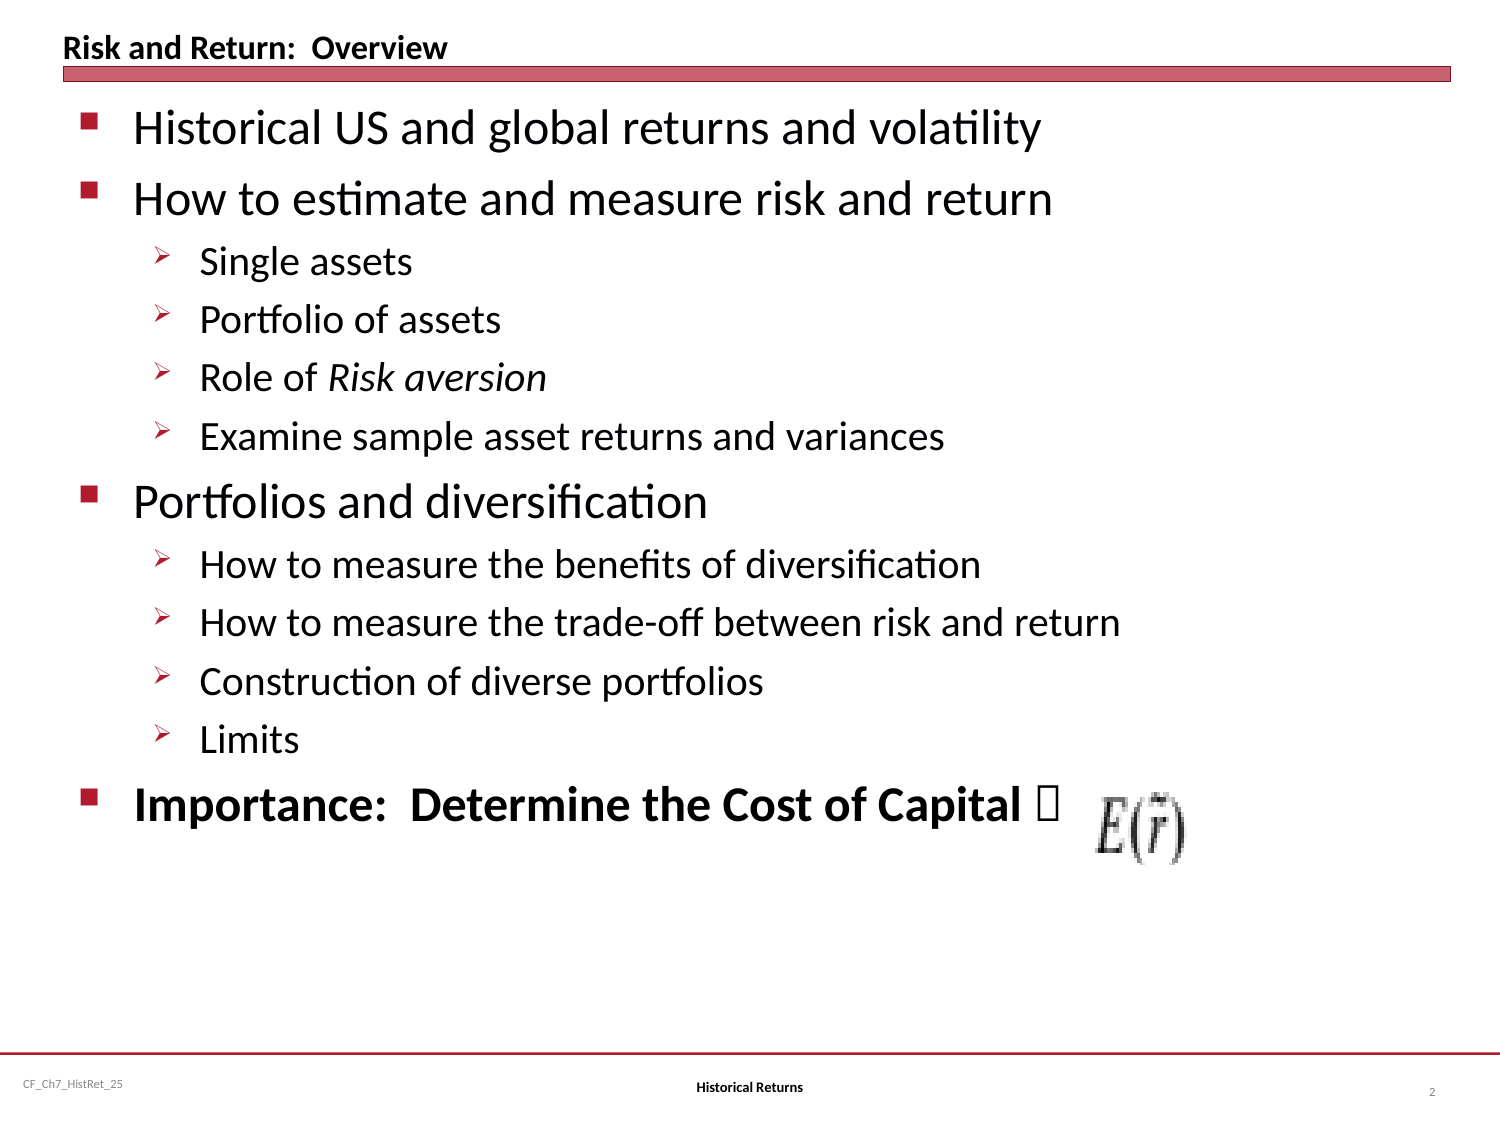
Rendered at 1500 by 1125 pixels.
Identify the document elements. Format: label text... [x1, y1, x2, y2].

list Historical US and global returns and volatility How to estimate and measure risk and return Single assets Portfolio of assets Role of Risk aversion Examine sample asset returns and variances Portfolios and diversification How to measure the benefits of diversification How to measure the trade-off between risk and return Construction of diverse portfolios Limits Importance: Determine the Cost of Capital  [63, 87, 1451, 1041]
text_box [1087, 787, 1188, 865]
title Risk and Return: Overview [62, 6, 1451, 67]
slide_number 2 [1375, 1061, 1451, 1122]
footer Historical Returns [512, 1056, 988, 1117]
